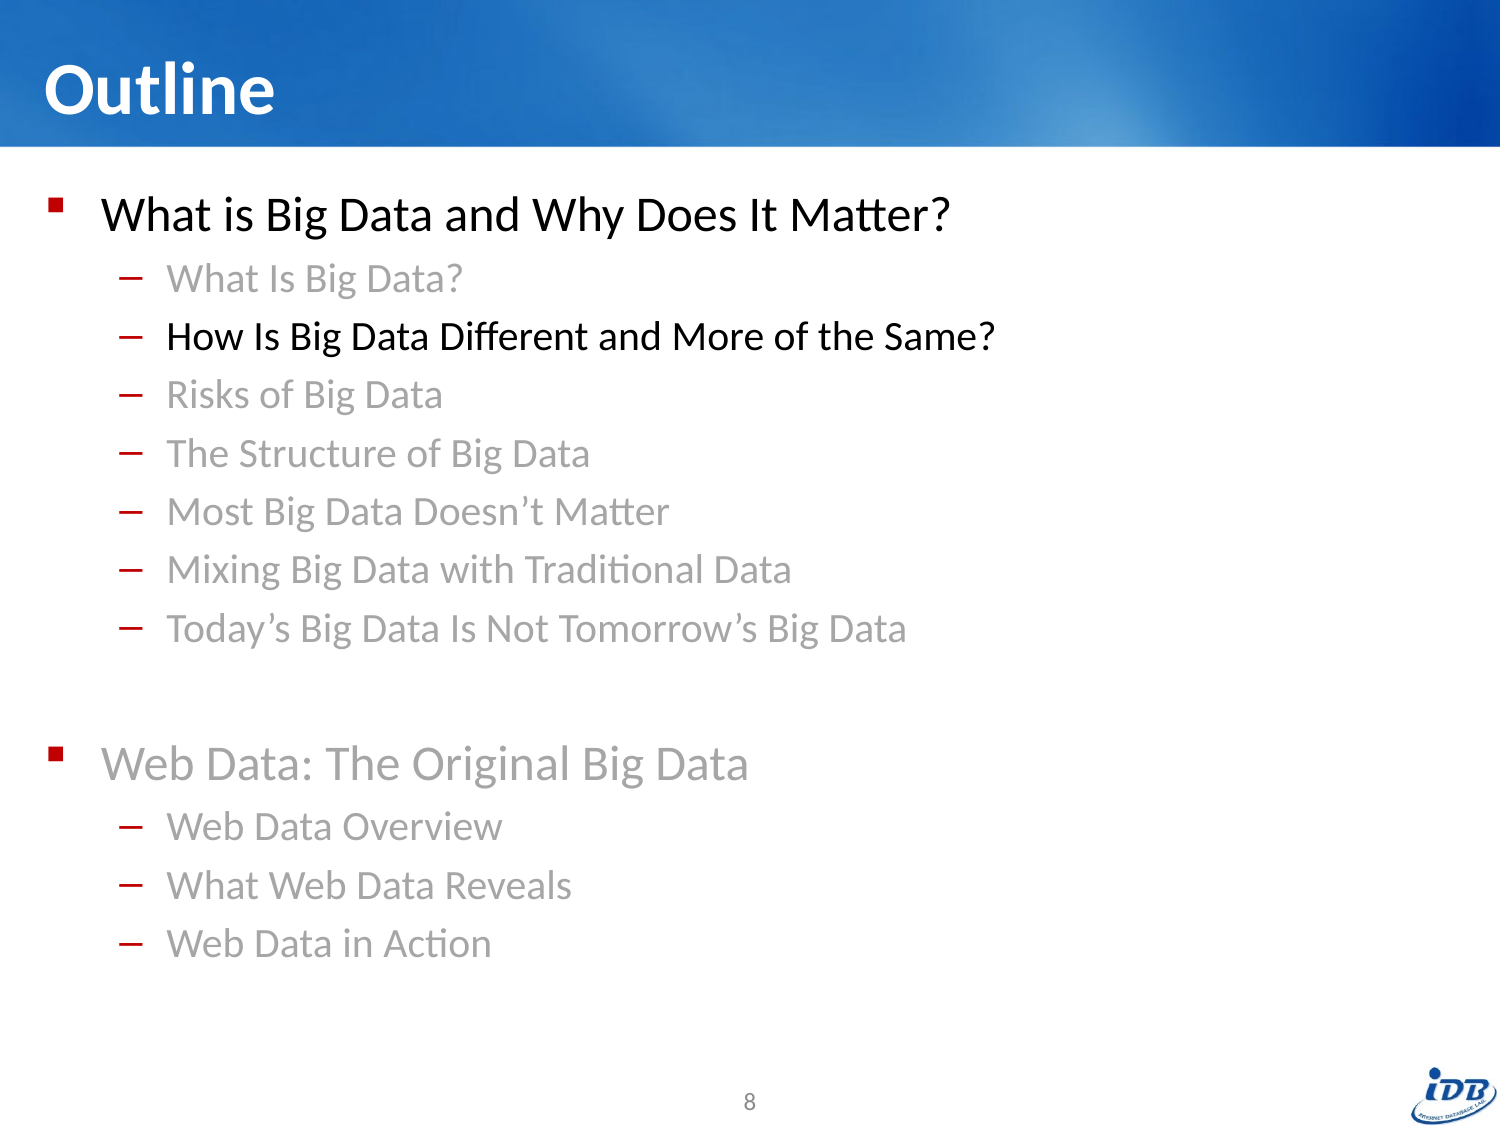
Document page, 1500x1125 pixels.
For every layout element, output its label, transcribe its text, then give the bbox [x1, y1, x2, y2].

picture [0, 0, 1500, 1125]
title Outline [29, 19, 1471, 149]
slide_number 8 [684, 1082, 816, 1118]
list What is Big Data and Why Does It Matter? What Is Big Data? How Is Big Data Different and More of the Same? Risks of Big Data The Structure of Big Data Most Big Data Doesn’t Matter Mixing Big Data with Traditional Data Today’s Big Data Is Not Tomorrow’s Big Data Web Data: The Original Big Data Web Data Overview What Web Data Reveals Web Data in Action [29, 174, 1471, 1071]
